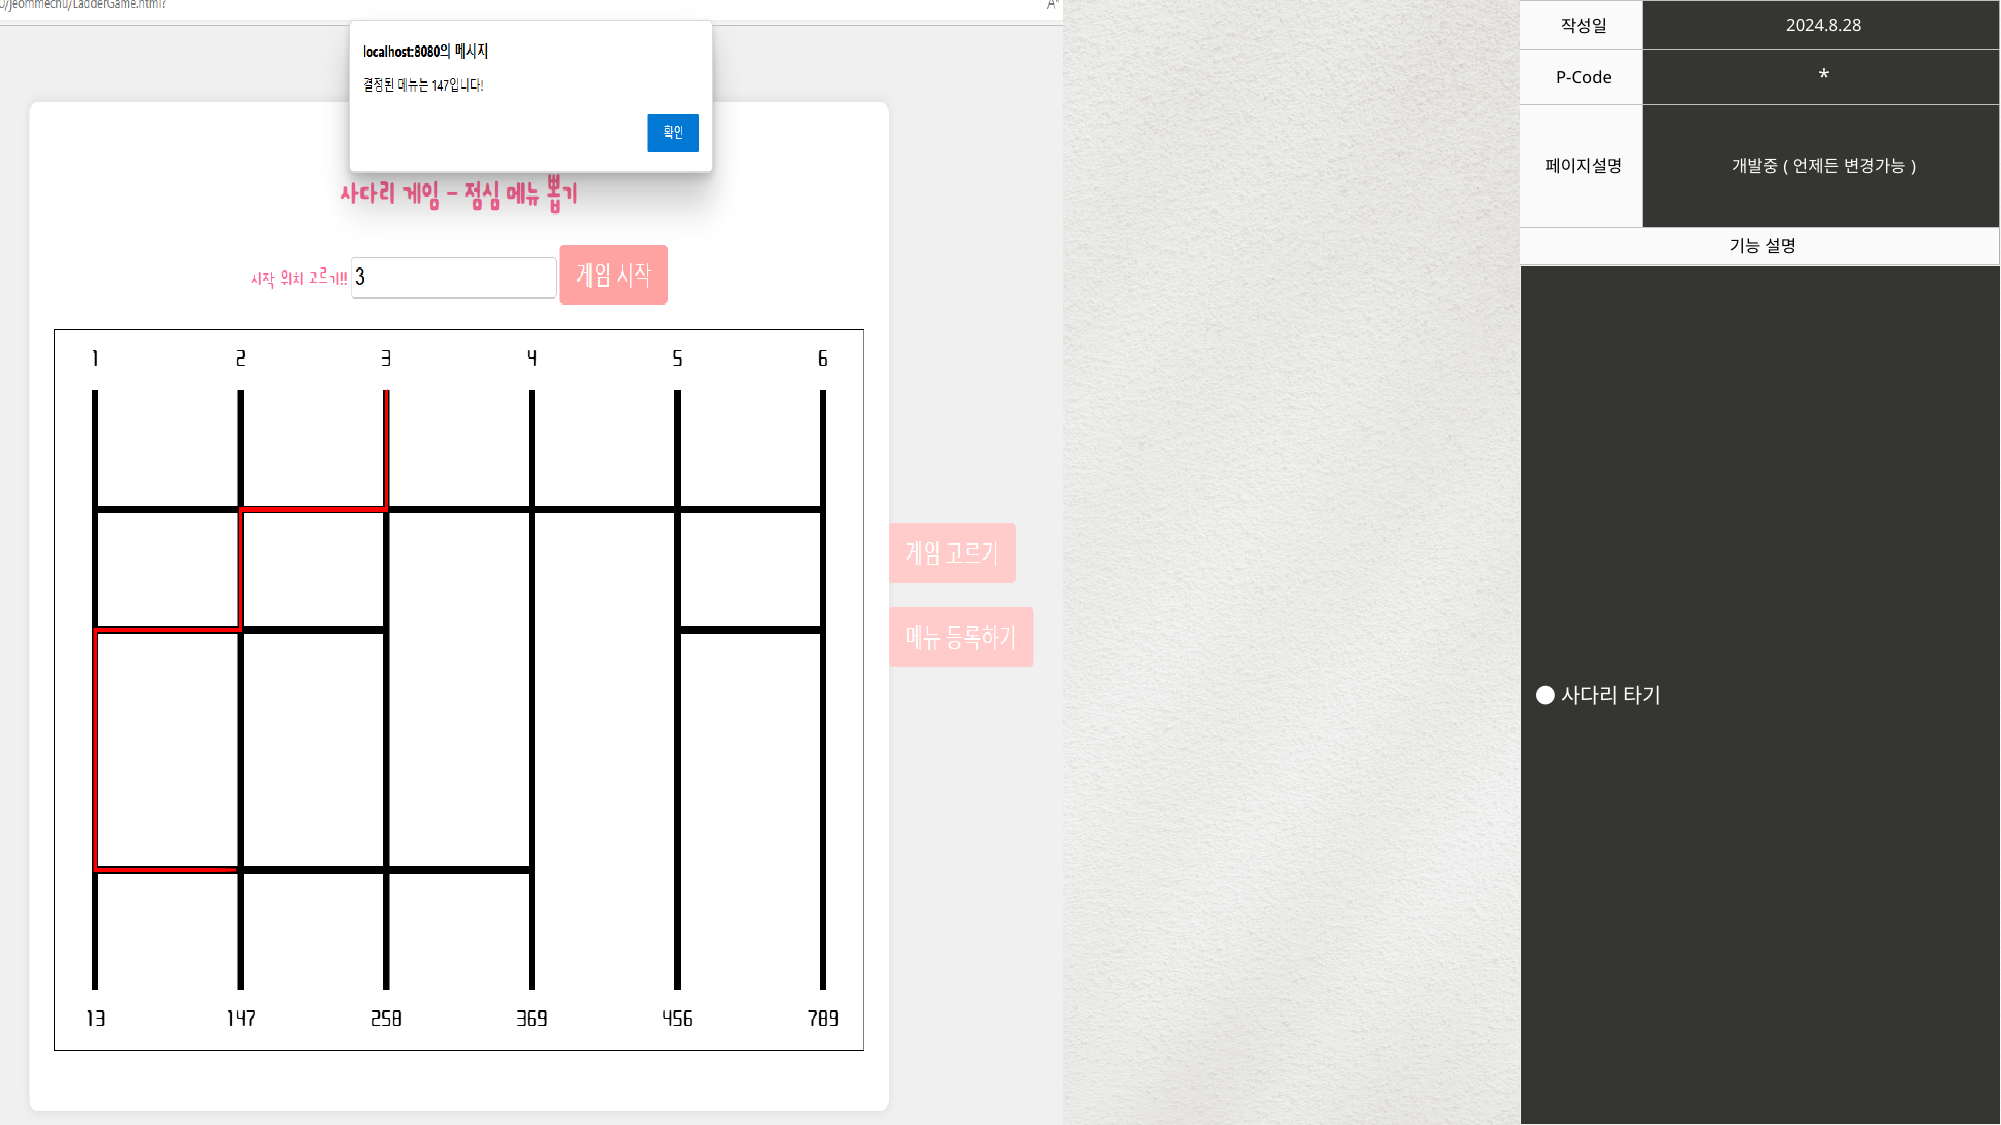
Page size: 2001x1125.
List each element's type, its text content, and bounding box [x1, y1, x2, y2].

table_cell 개발중(언제든 변경가능) [1643, 105, 1999, 227]
text_box ●사다리 타기 [1520, 265, 2000, 1125]
table_cell * [1643, 50, 1999, 104]
table_cell 기능 설명 [1520, 228, 1999, 264]
table_header 2024.8.28 [1643, 1, 1999, 49]
picture [0, 0, 1063, 1125]
table_cell 페이지설명 [1520, 105, 1642, 227]
table_cell P-Code [1520, 50, 1642, 104]
table_header 작성일 [1520, 1, 1642, 49]
